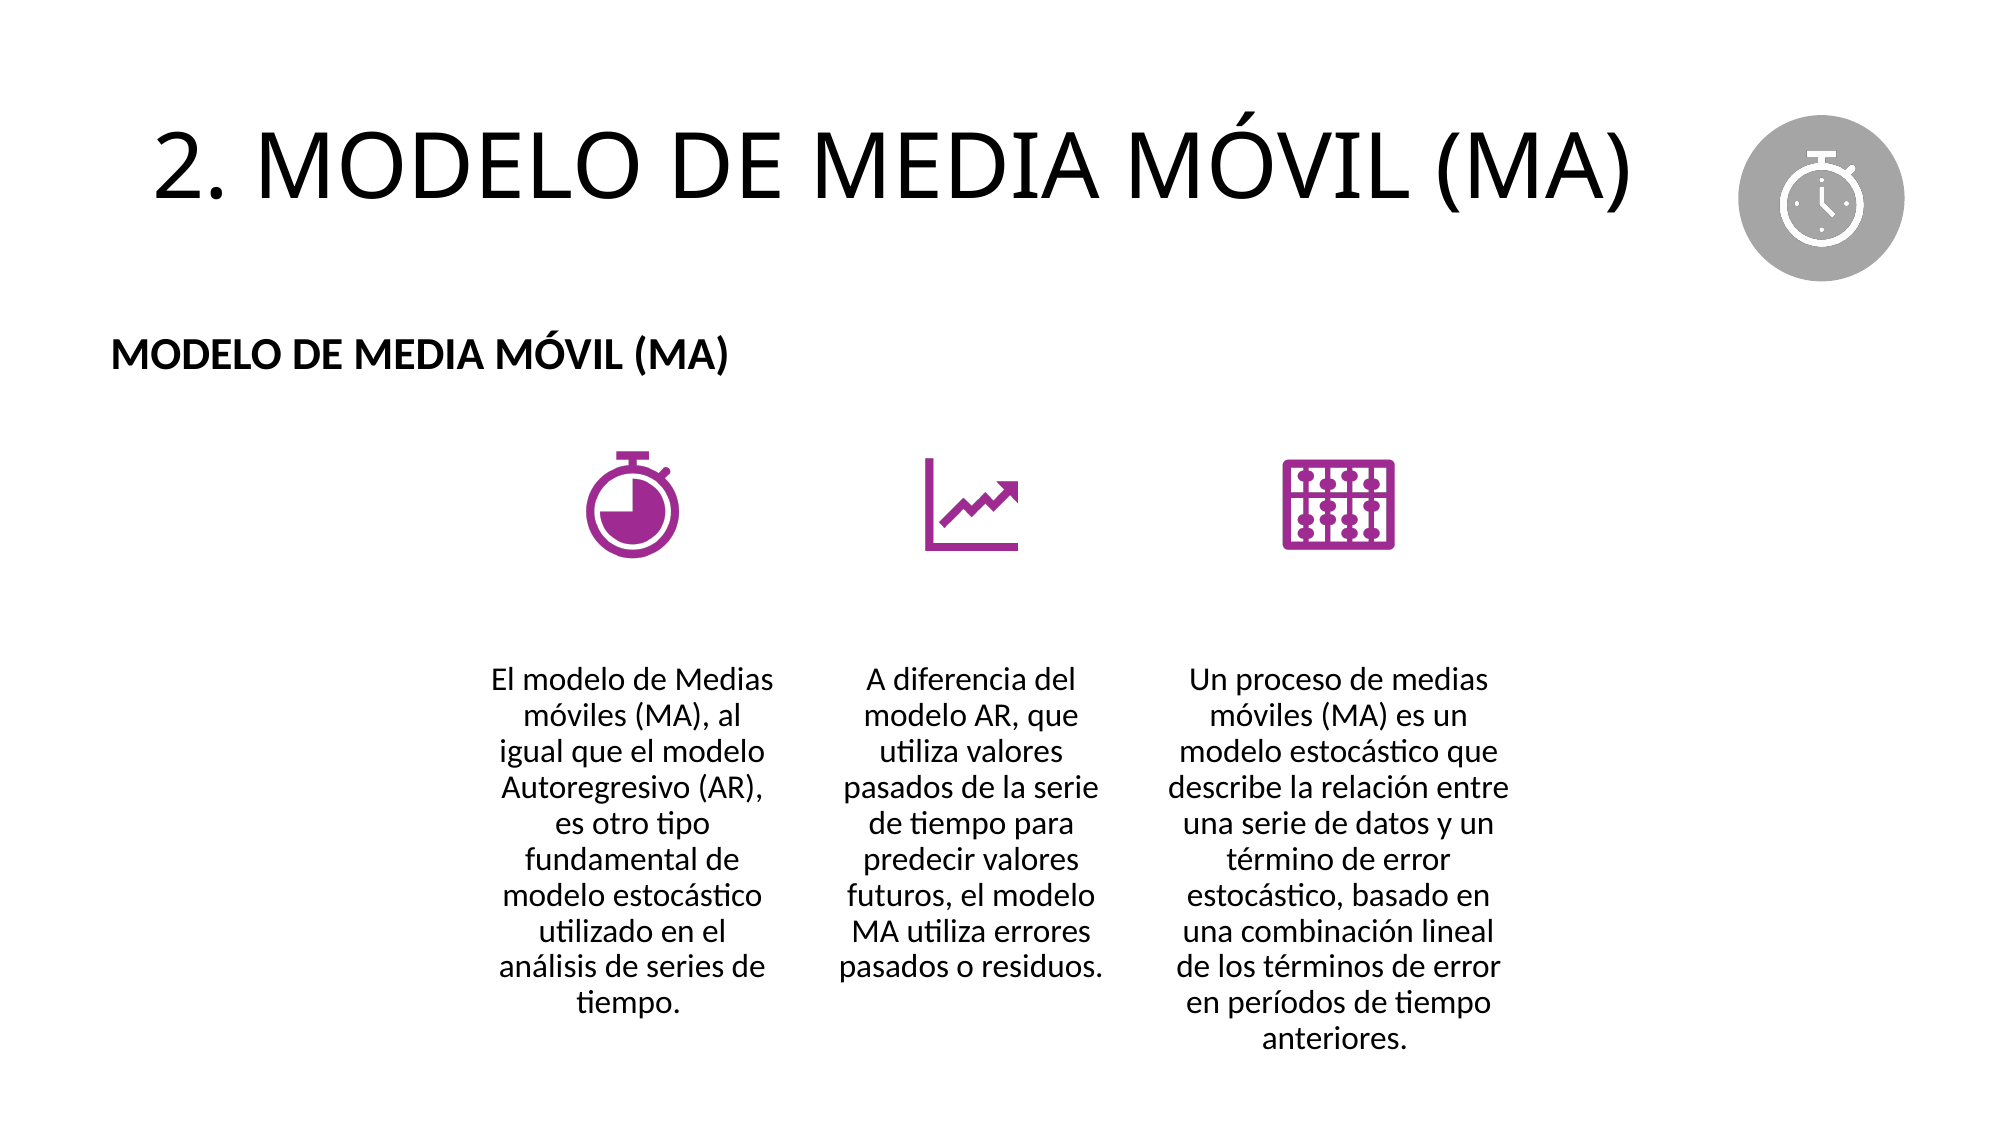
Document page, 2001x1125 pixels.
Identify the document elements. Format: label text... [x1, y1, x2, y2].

list MODELO DE MEDIA MÓVIL (MA) [95, 322, 1905, 403]
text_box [73, 403, 1927, 1094]
title 2. MODELO DE MEDIA MÓVIL (MA) [137, 59, 1863, 278]
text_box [1738, 115, 1905, 282]
